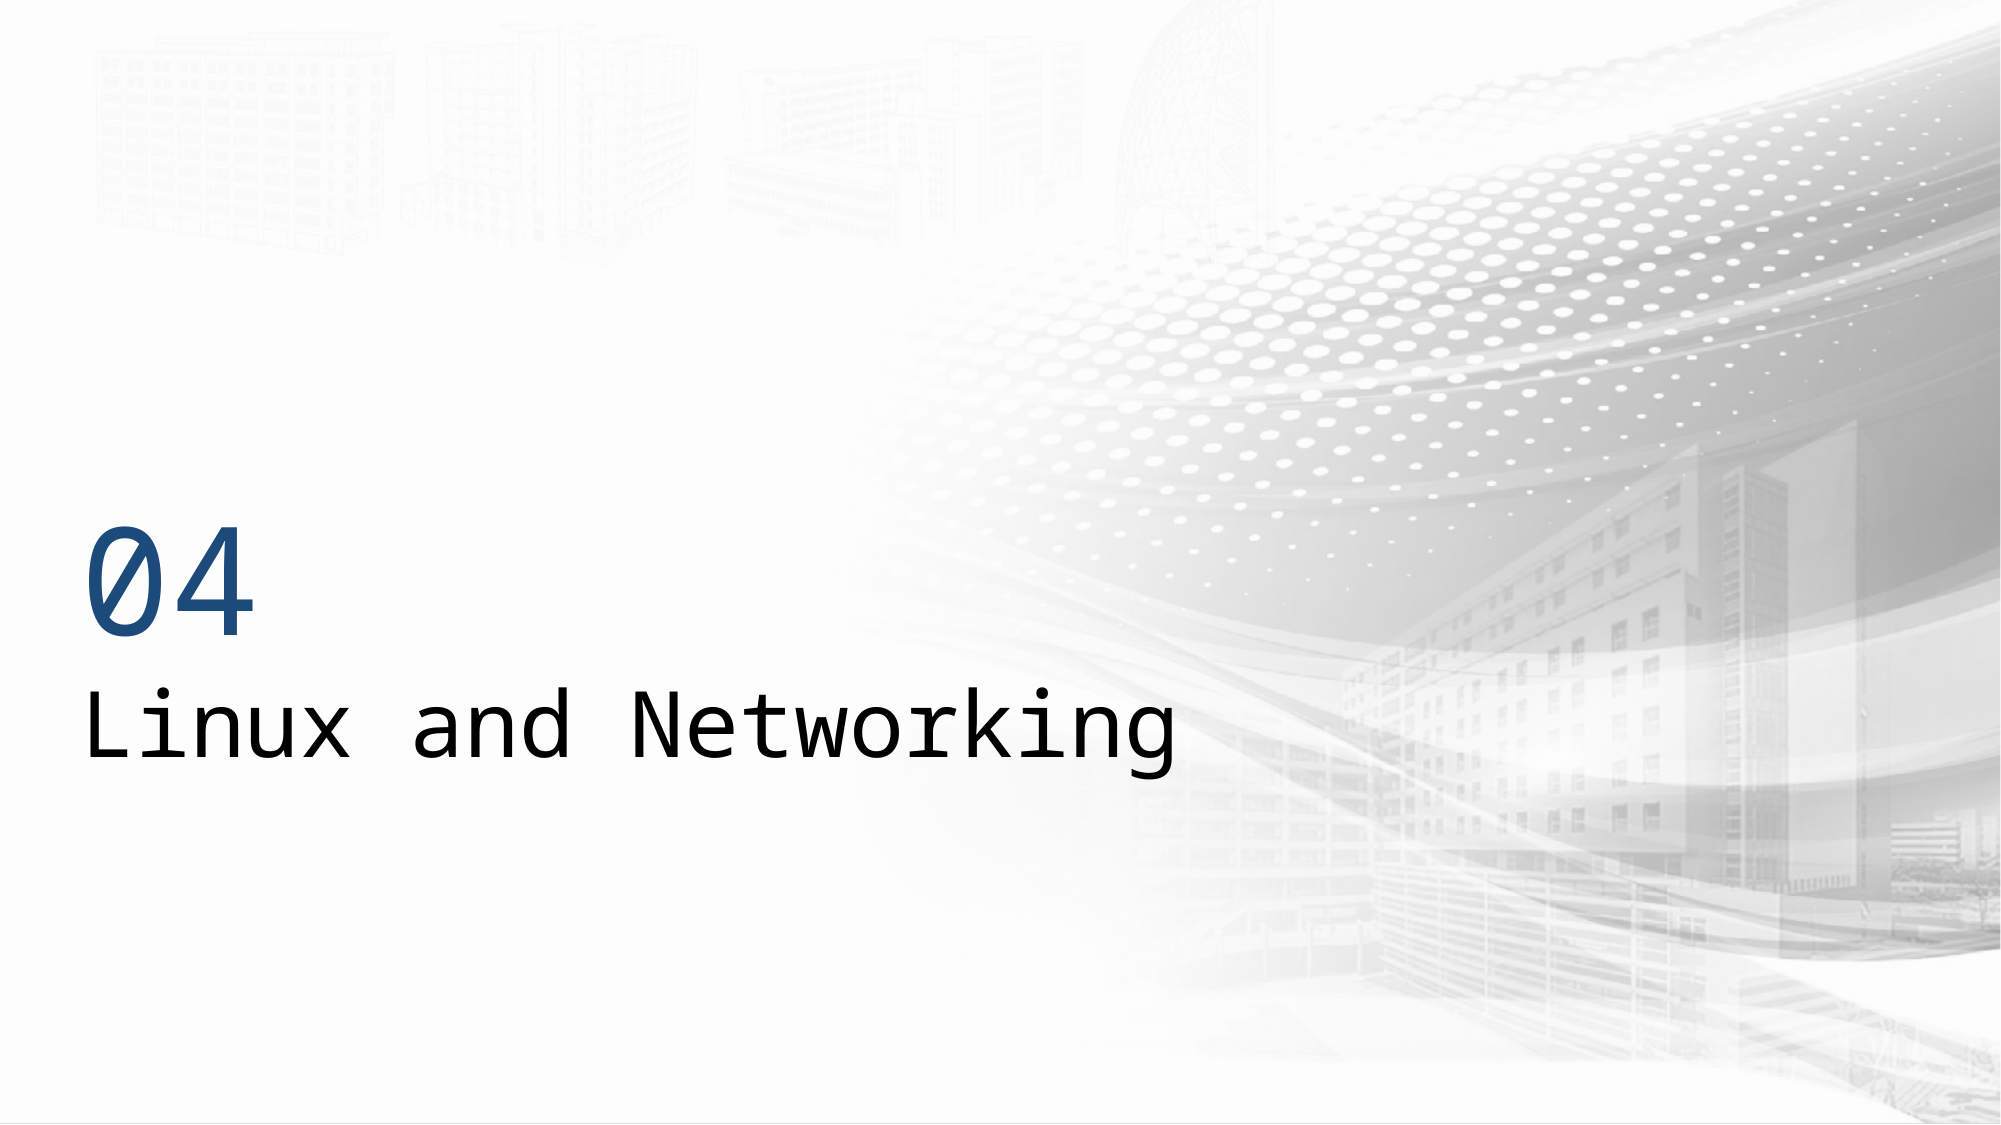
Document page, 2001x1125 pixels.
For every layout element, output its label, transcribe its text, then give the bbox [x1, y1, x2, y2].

title 04 Linux and Networking [65, 470, 1248, 976]
